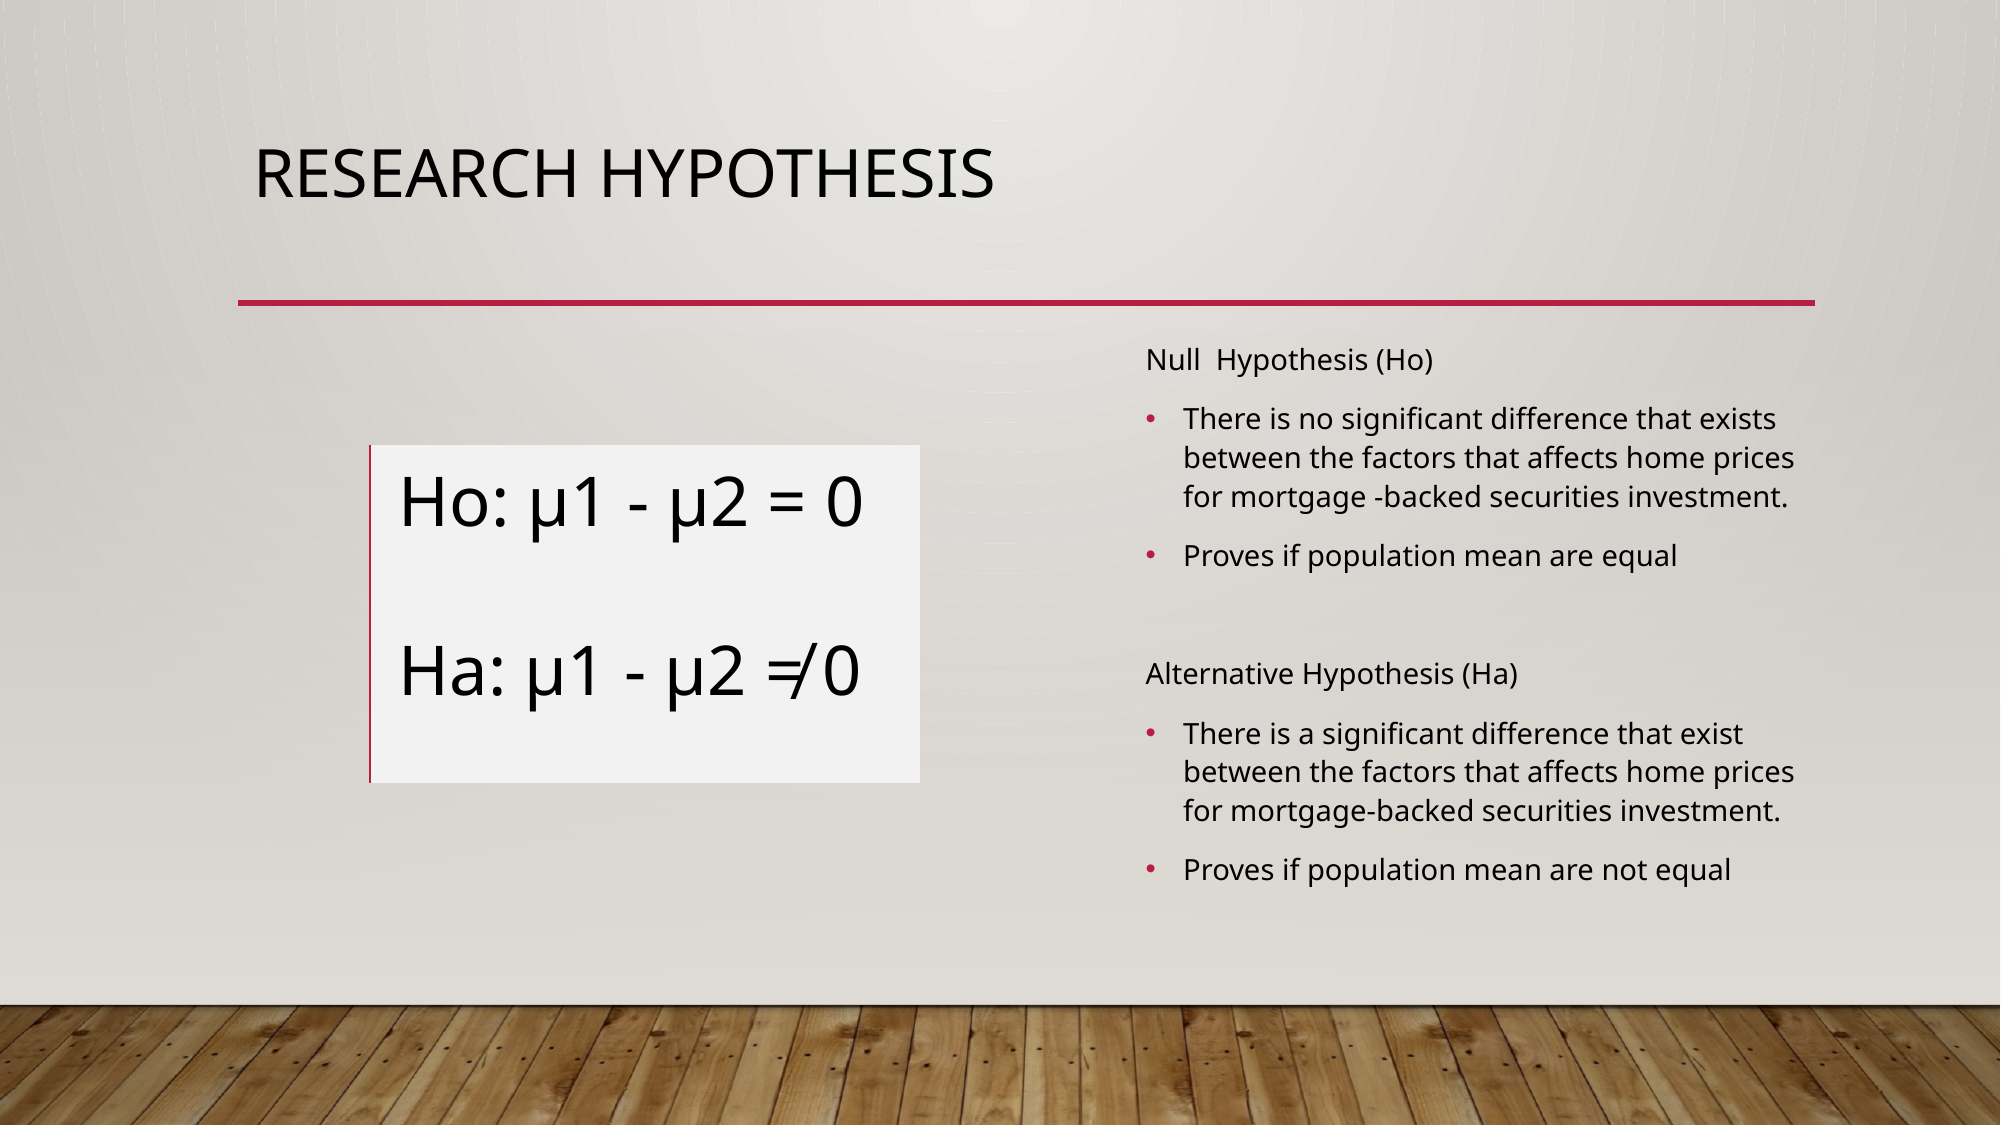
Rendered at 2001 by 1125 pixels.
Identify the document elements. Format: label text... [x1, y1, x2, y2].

title Research Hypothesis [238, 131, 1814, 305]
table_header Ho: μ1 - μ2 = 0 [371, 445, 920, 614]
picture [0, 1005, 2000, 1125]
list Null Hypothesis (Ho) There is no significant difference that exists between the factors that affects home prices for mortgage -backed securities investment. Proves if population mean are equal Alternative Hypothesis (Ha) There is a significant difference that exist between the factors that affects home prices for mortgage-backed securities investment. Proves if population mean are not equal [1130, 330, 1814, 897]
table_cell Ha: μ1 - μ2 ≠ 0 [371, 614, 920, 783]
